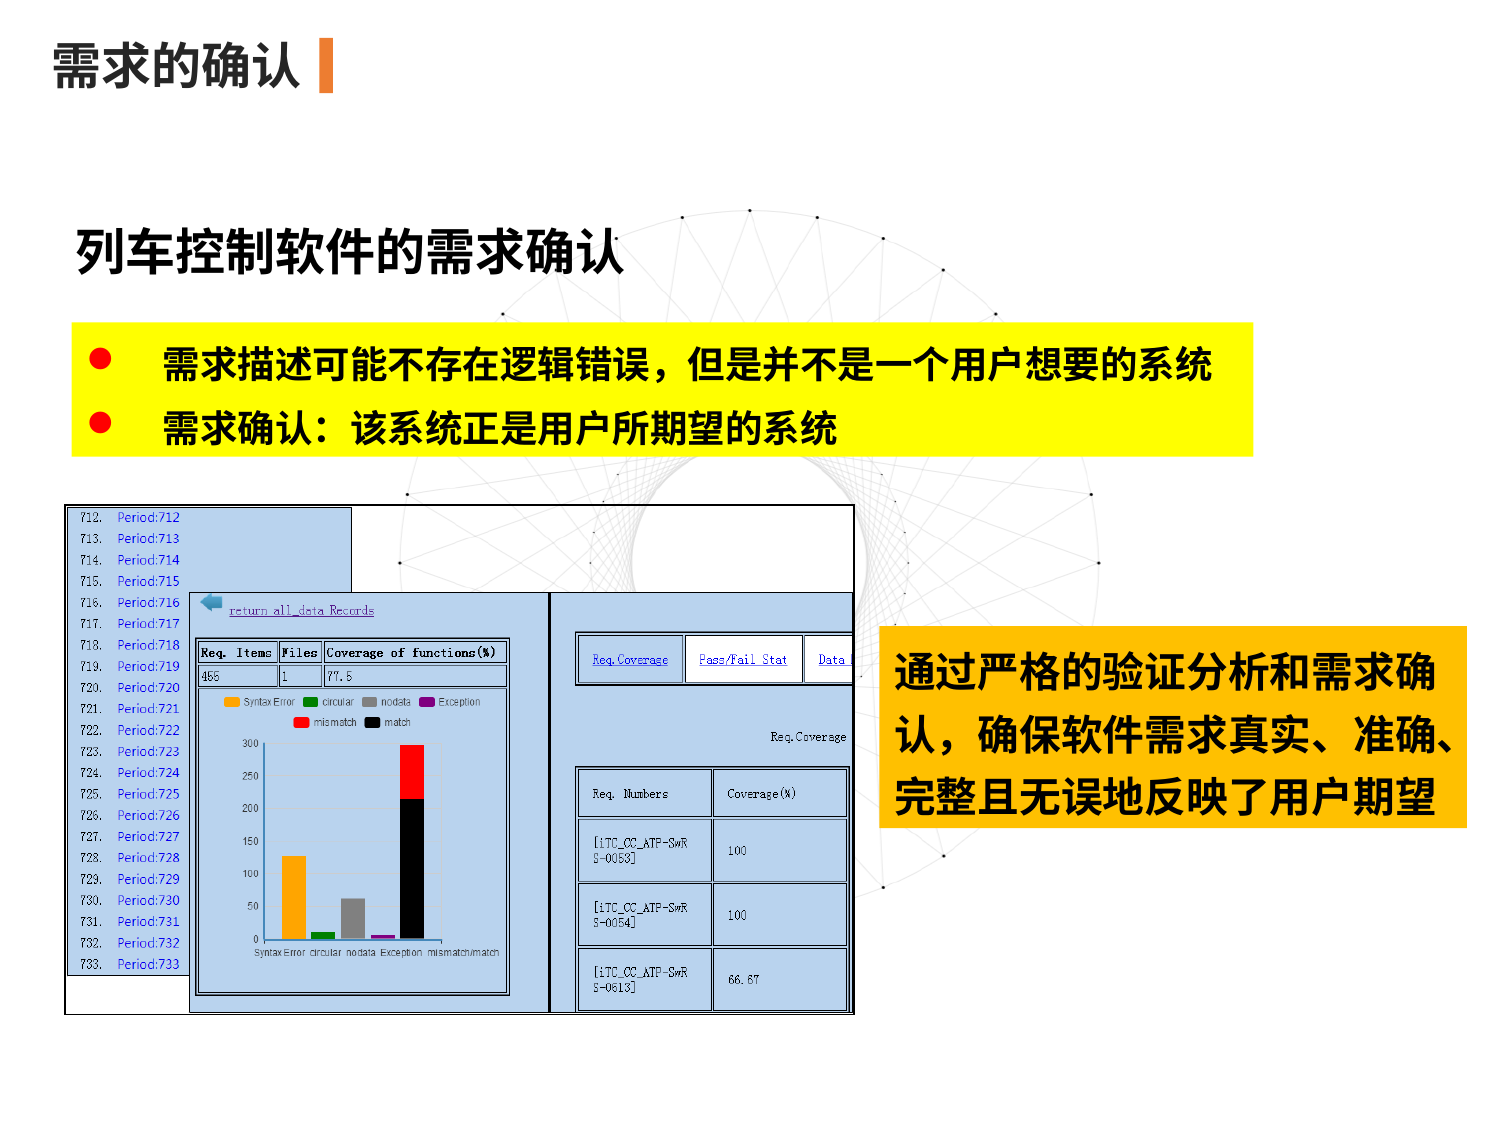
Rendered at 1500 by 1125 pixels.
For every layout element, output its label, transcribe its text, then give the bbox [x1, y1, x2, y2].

text_box [318, 37, 334, 94]
picture [477, 193, 1032, 322]
text_box 需求的确认 [36, 27, 375, 103]
text_box 需求描述可能不存在逻辑错误，但是并不是一个用户想要的系统 需求确认：该系统正是用户所期望的系统 [71, 322, 1254, 457]
text_box 通过严格的验证分析和需求确认，确保软件需求真实、准确、完整且无误地反映了用户期望 [879, 626, 1467, 829]
picture [65, 505, 854, 1014]
picture [394, 457, 1121, 917]
